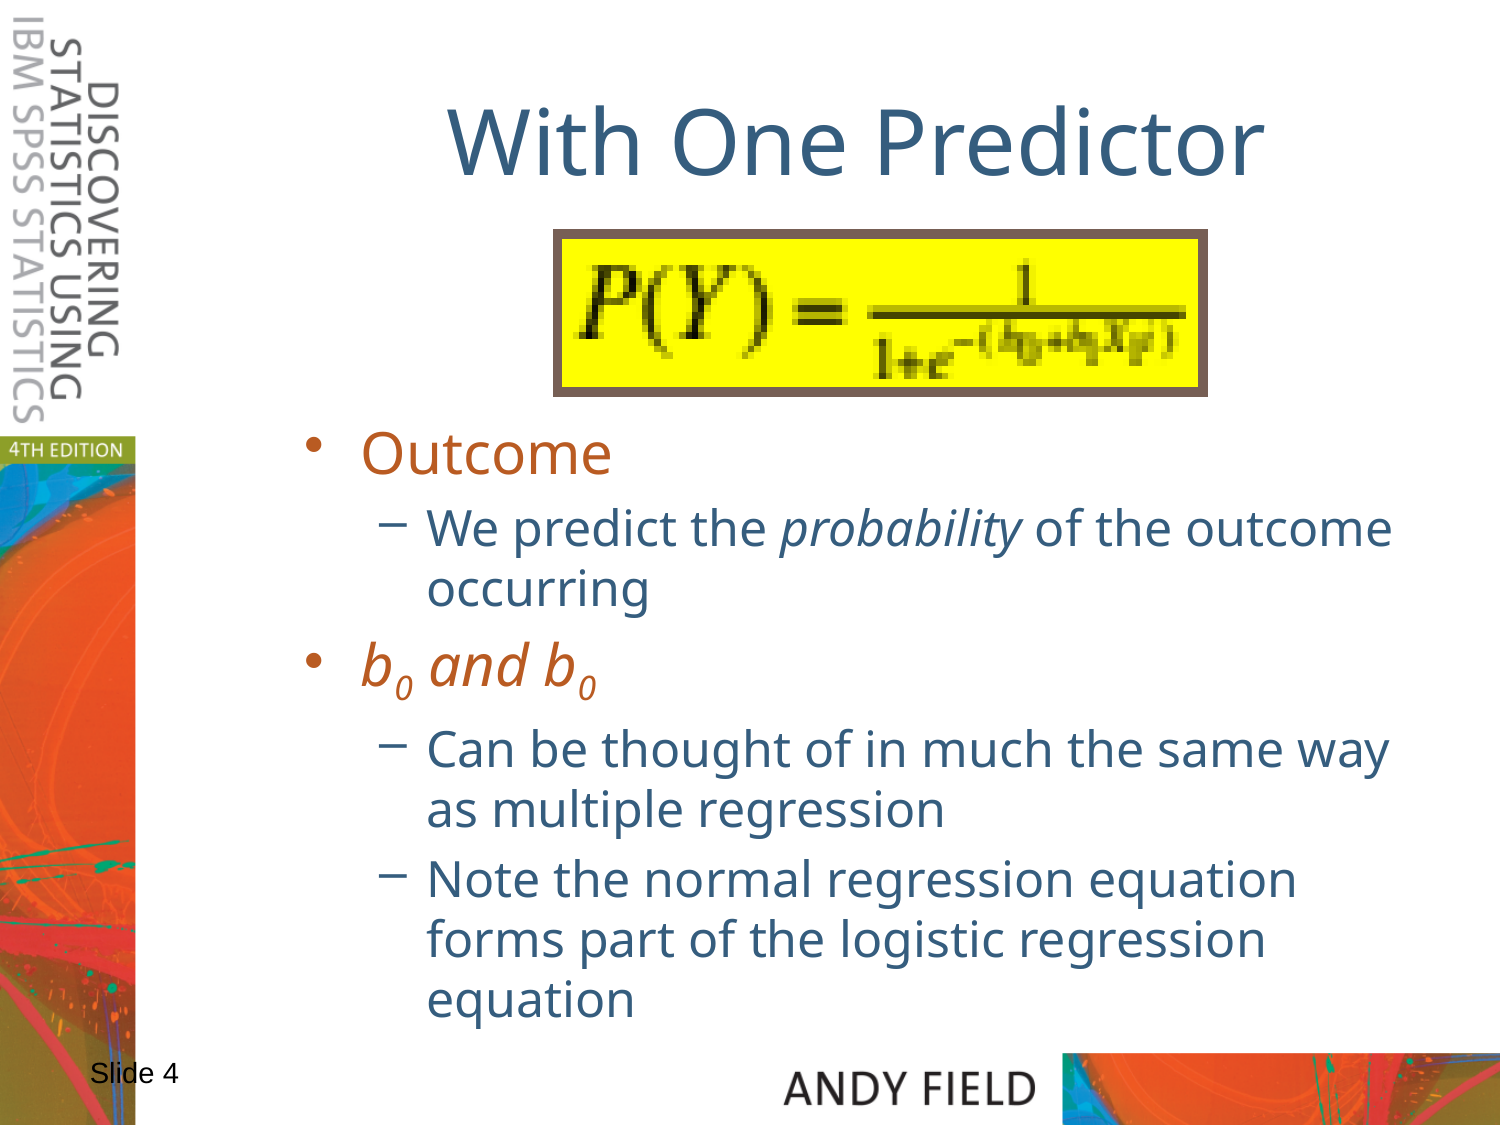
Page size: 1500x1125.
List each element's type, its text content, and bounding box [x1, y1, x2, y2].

title With One Predictor [289, 45, 1425, 233]
list Outcome We predict the probability of the outcome occurring b0 and b0 Can be thought of in much the same way as multiple regression Note the normal regression equation forms part of the logistic regression equation [289, 408, 1424, 1005]
slide_number Slide 4 [75, 1046, 425, 1103]
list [561, 238, 1199, 388]
